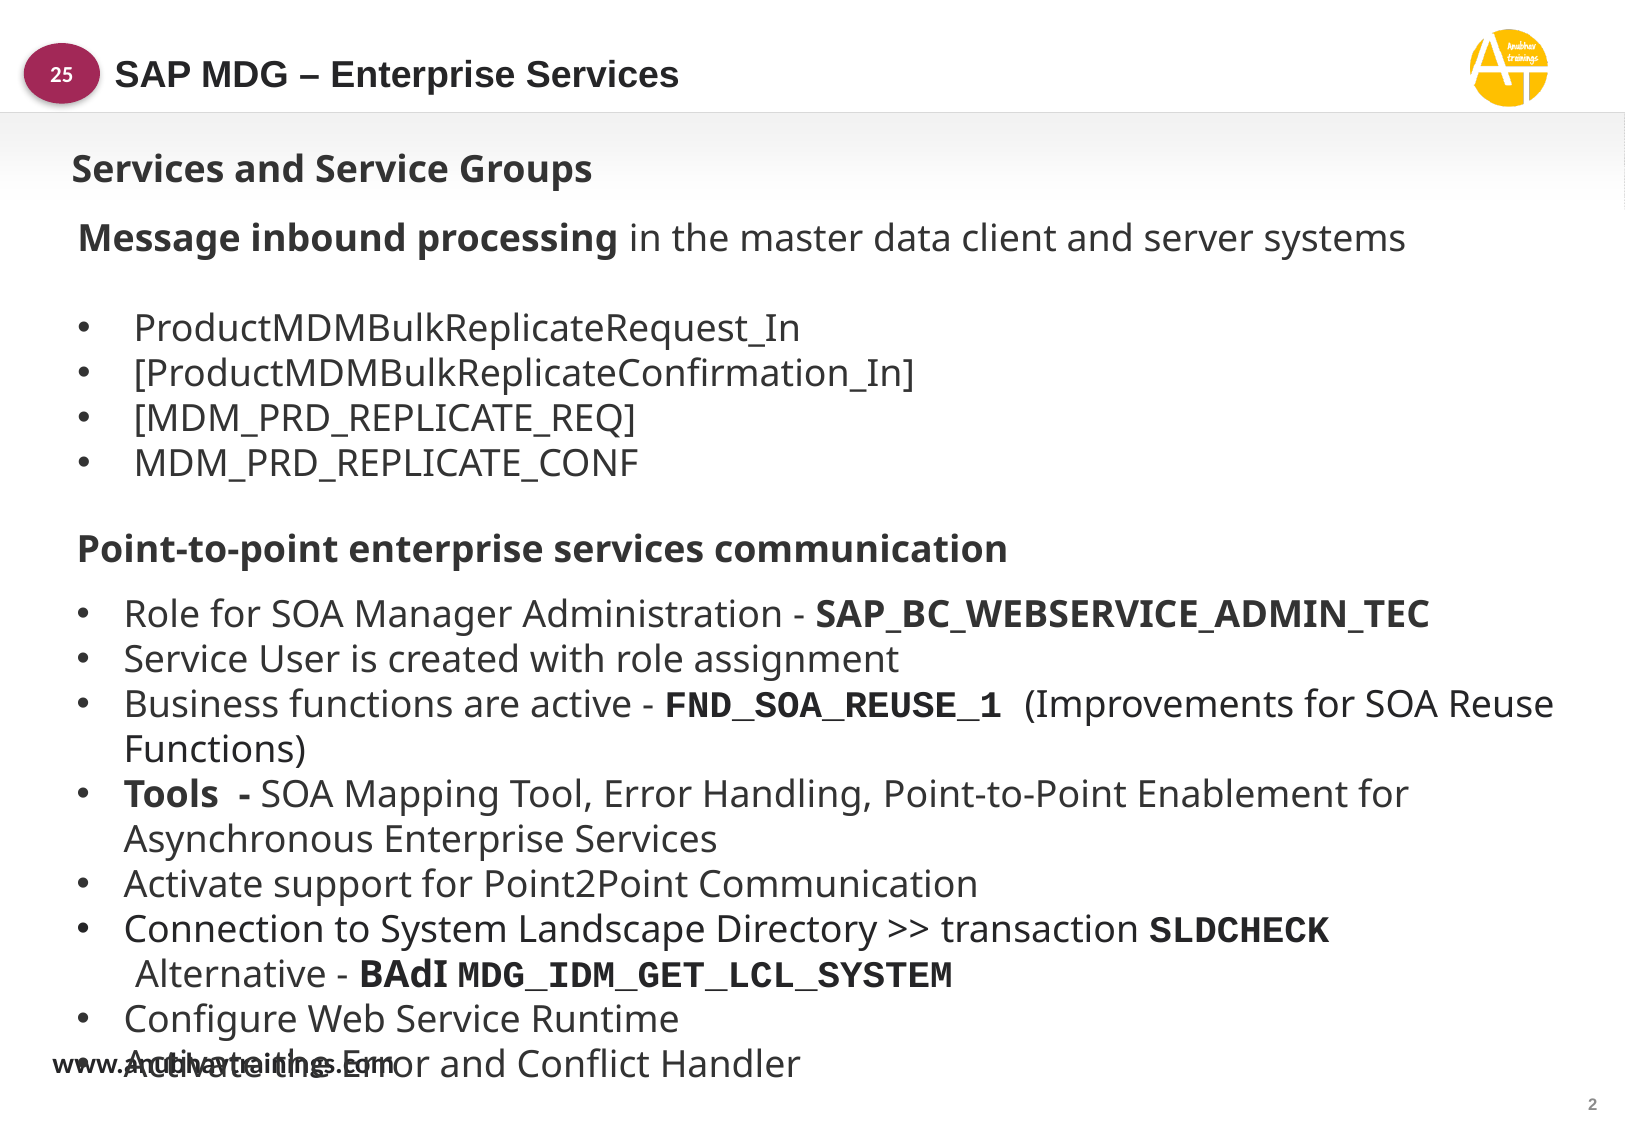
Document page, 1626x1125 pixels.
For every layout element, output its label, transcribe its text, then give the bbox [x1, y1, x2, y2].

picture [1462, 24, 1552, 112]
text_box 25 [23, 42, 101, 105]
text_box Services and Service Groups [56, 137, 878, 198]
text_box Message inbound processing in the master data client and server systems ProductMDMBulkReplicateRequest_In [ProductMDMBulkReplicateConfirmation_In] [MDM_PRD_REPLICATE_REQ] MDM_PRD_REPLICATE_CONF [62, 206, 1463, 492]
text_box SAP MDG – Enterprise Services [99, 42, 1438, 103]
text_box Point-to-point enterprise services communication Role for SOA Manager Administration - SAP_BC_WEBSERVICE_ADMIN_TEC Service User is created with role assignment Business functions are active - FND_SOA_REUSE_1 (Improvements for SOA Reuse Functions) Tools - SOA Mapping Tool, Error Handling, Point-to-Point Enablement for Asynchronous Enterprise Services Activate support for Point2Point Communication Connection to System Landscape Directory >> transaction SLDCHECK Alternative - BAdI MDG_IDM_GET_LCL_SYSTEM Configure Web Service Runtime Activate the Error and Conflict Handler [61, 517, 1600, 1093]
picture [0, 113, 1625, 210]
